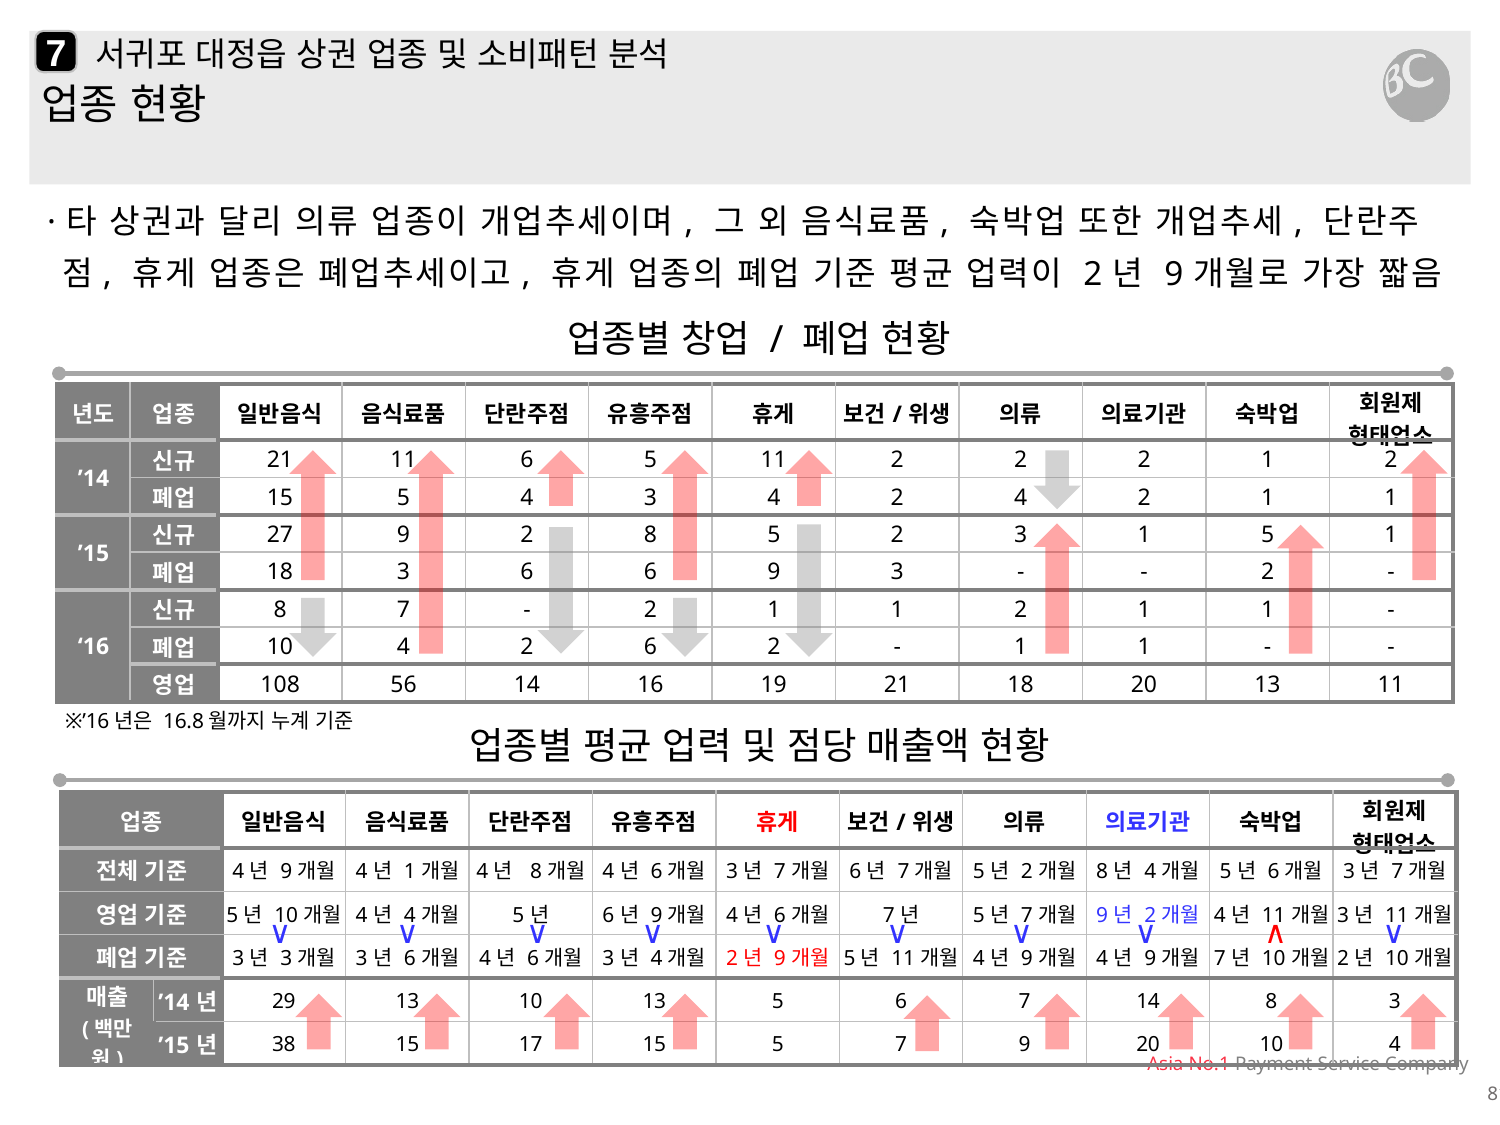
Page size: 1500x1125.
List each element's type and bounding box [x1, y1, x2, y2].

table_header [836, 386, 958, 438]
table_cell [963, 980, 1086, 1021]
table_header [63, 794, 220, 846]
table_cell [963, 892, 1086, 934]
table_header [1207, 386, 1329, 438]
table_header [960, 386, 1082, 438]
text_box [406, 449, 456, 655]
table_cell [1207, 442, 1329, 477]
text_box [997, 916, 1046, 951]
table_header [466, 386, 588, 438]
table_cell [224, 980, 345, 1021]
text_box [59, 710, 1460, 768]
table_cell [713, 553, 796, 588]
table_cell [466, 553, 548, 588]
table_cell [343, 553, 418, 588]
table_header [713, 386, 835, 438]
table_cell [346, 980, 468, 1021]
table_header [59, 386, 129, 438]
table_header [589, 386, 711, 438]
table_cell [593, 892, 715, 934]
table_cell [346, 1022, 468, 1063]
table_cell [960, 517, 1082, 551]
table_cell [593, 980, 715, 1021]
table_cell [836, 442, 958, 477]
table_cell [822, 592, 835, 626]
text_box [412, 993, 462, 1051]
table_cell [1070, 478, 1082, 484]
table_cell [220, 442, 341, 477]
table_header [593, 794, 715, 846]
table_cell [343, 478, 418, 513]
text_box [660, 449, 710, 581]
text_box [536, 526, 586, 655]
table_cell [1087, 892, 1209, 934]
table_cell [574, 553, 588, 588]
table_header [1083, 386, 1205, 438]
table_cell [1207, 628, 1329, 662]
table_cell [960, 592, 1044, 626]
text_box [1251, 916, 1300, 951]
table_cell [1334, 935, 1454, 976]
table_cell [1210, 935, 1332, 976]
text_box [873, 916, 922, 951]
table_cell [1087, 850, 1209, 891]
table_cell [1334, 1022, 1454, 1063]
table_cell [960, 442, 1082, 477]
text_box [294, 993, 344, 1051]
table_cell [717, 935, 839, 976]
text_box [288, 449, 338, 581]
table_cell [131, 592, 216, 626]
table_cell [593, 850, 715, 891]
table_cell [717, 850, 839, 891]
table_cell [840, 1022, 962, 1063]
table_cell [593, 935, 715, 976]
text_box [256, 916, 304, 951]
table_cell [220, 517, 300, 551]
table_cell [224, 935, 345, 976]
text_box [1399, 449, 1449, 581]
table_cell [1083, 442, 1205, 477]
text_box [1032, 522, 1082, 655]
text_box [33, 28, 79, 75]
table_cell [836, 592, 958, 626]
table_cell [156, 1022, 220, 1063]
table_cell [1330, 517, 1411, 551]
table_cell [220, 592, 341, 626]
text_box [1398, 993, 1448, 1051]
table_cell [836, 478, 958, 513]
text_box [1032, 993, 1082, 1051]
table_cell [698, 517, 711, 551]
table_cell [220, 628, 341, 662]
table_cell [220, 666, 341, 700]
table_cell [224, 850, 345, 891]
table_cell [713, 478, 835, 513]
table_cell [717, 892, 839, 934]
table_cell [1330, 478, 1411, 513]
table_cell [470, 1022, 592, 1063]
table_cell [713, 442, 835, 477]
text_box [629, 916, 677, 951]
table_cell [343, 592, 418, 626]
table_cell [466, 628, 588, 662]
table_cell [466, 666, 588, 700]
table_cell [589, 517, 672, 551]
table_cell [470, 935, 592, 976]
table_cell [589, 628, 711, 662]
table_cell [840, 980, 962, 1021]
table_cell [1083, 666, 1205, 700]
table_cell [326, 517, 341, 551]
table_cell [224, 1022, 345, 1063]
table_cell [836, 553, 958, 588]
table_cell [346, 935, 468, 976]
table_cell [1334, 850, 1454, 891]
table_cell [131, 517, 216, 551]
table_cell [1087, 1022, 1209, 1063]
table_cell [59, 592, 129, 700]
table_cell [698, 478, 711, 513]
table_cell [346, 850, 468, 891]
text_box [1032, 449, 1082, 510]
table_cell [444, 553, 465, 588]
table_cell [1083, 553, 1205, 588]
table_cell [1314, 553, 1329, 588]
table_cell [713, 666, 835, 700]
table_cell [1207, 592, 1287, 626]
table_cell [1314, 592, 1329, 626]
table_cell [1207, 553, 1287, 588]
text_box [536, 449, 586, 507]
list [41, 83, 1376, 131]
text_box [1122, 916, 1170, 951]
table_cell [589, 553, 711, 588]
text_box [749, 916, 798, 951]
table_cell [717, 980, 839, 1021]
table_cell [1210, 980, 1332, 1021]
table_cell [960, 666, 1082, 700]
table_cell [1083, 592, 1205, 626]
text_box [383, 916, 431, 951]
text_box [784, 449, 834, 507]
table_cell [713, 517, 835, 551]
table_cell [220, 478, 300, 513]
table_cell [131, 553, 216, 588]
table_cell [1083, 628, 1205, 662]
table_header [131, 386, 216, 438]
text_box [1370, 916, 1418, 951]
table_cell [131, 666, 216, 700]
text_box [902, 994, 952, 1052]
table_header [1330, 386, 1451, 438]
table_cell [713, 592, 796, 626]
table_header [224, 794, 345, 846]
table_cell [466, 442, 588, 477]
table_cell [343, 442, 465, 477]
table_cell [444, 478, 465, 513]
table_cell [1207, 666, 1329, 700]
title [41, 33, 1376, 79]
table_cell [59, 517, 129, 588]
text_box [660, 597, 710, 658]
table_cell [470, 892, 592, 934]
table_cell [220, 553, 341, 588]
table_cell [343, 666, 465, 700]
table_cell [470, 850, 592, 891]
text_box [58, 320, 1459, 361]
table_header [470, 794, 592, 846]
table_cell [224, 892, 345, 934]
table_cell [822, 553, 835, 588]
table_cell [574, 592, 588, 626]
table_cell [1330, 666, 1451, 700]
table_cell [131, 628, 216, 662]
table_cell [840, 935, 962, 976]
table_cell [466, 478, 588, 513]
picture [1383, 49, 1450, 122]
table_cell [1087, 935, 1209, 976]
text_box [660, 993, 710, 1051]
text_box [513, 916, 561, 951]
table_cell [593, 1022, 715, 1063]
table_cell [836, 666, 958, 700]
table_cell [1330, 442, 1451, 477]
text_box [784, 523, 834, 658]
table_cell [59, 442, 129, 513]
table_cell [1437, 517, 1451, 551]
table_header [1210, 794, 1332, 846]
table_cell [1070, 592, 1082, 626]
table_cell [1210, 1022, 1332, 1063]
table_cell [1207, 517, 1329, 551]
table_header [1087, 794, 1209, 846]
table_cell [444, 517, 465, 551]
table_cell [960, 553, 1044, 588]
text_box [1156, 993, 1206, 1051]
text_box [542, 993, 592, 1051]
table_cell [1330, 592, 1451, 626]
table_cell [1207, 478, 1329, 513]
table_header [220, 386, 341, 438]
table_cell [1437, 478, 1451, 513]
table_cell [836, 628, 958, 662]
table_cell [1330, 628, 1451, 662]
table_cell [713, 628, 835, 662]
table_cell [960, 628, 1082, 662]
text_box [1276, 993, 1325, 1051]
table_cell [1070, 553, 1082, 588]
table_cell [154, 980, 220, 1021]
table_cell [1334, 892, 1454, 934]
table_header [1334, 794, 1454, 846]
table_cell [836, 517, 958, 551]
table_cell [63, 935, 220, 976]
table_cell [589, 478, 672, 513]
text_box [1276, 524, 1325, 655]
table_cell [589, 592, 711, 626]
table_header [346, 794, 468, 846]
table_cell [326, 478, 341, 513]
table_cell [589, 442, 711, 477]
table_cell [1330, 553, 1451, 588]
table_cell [466, 517, 588, 551]
table_cell [444, 592, 465, 626]
table_cell [963, 1022, 1086, 1063]
table_cell [717, 1022, 839, 1063]
table_cell [346, 892, 468, 934]
table_header [840, 794, 962, 846]
table_cell [63, 980, 153, 1063]
table_cell [963, 935, 1086, 976]
table_cell [343, 628, 465, 662]
table_cell [131, 442, 216, 477]
table_cell [960, 478, 1082, 513]
table_cell [1210, 850, 1332, 891]
table_cell [343, 517, 418, 551]
table_cell [840, 850, 962, 891]
table_cell [1087, 980, 1209, 1021]
table_cell [1334, 980, 1454, 1021]
table_cell [470, 980, 592, 1021]
table_header [717, 794, 839, 846]
table_cell [1083, 478, 1205, 513]
table_cell [1210, 892, 1332, 934]
table_cell [131, 478, 216, 513]
table_header [343, 386, 465, 438]
table_cell [589, 666, 711, 700]
table_cell [963, 850, 1086, 891]
table_cell [63, 892, 220, 934]
table_cell [466, 592, 548, 626]
table_header [963, 794, 1086, 846]
table_cell [1083, 517, 1205, 551]
table_cell [63, 850, 220, 891]
text_box [35, 184, 1469, 303]
text_box [288, 597, 338, 658]
table_cell [840, 892, 962, 934]
